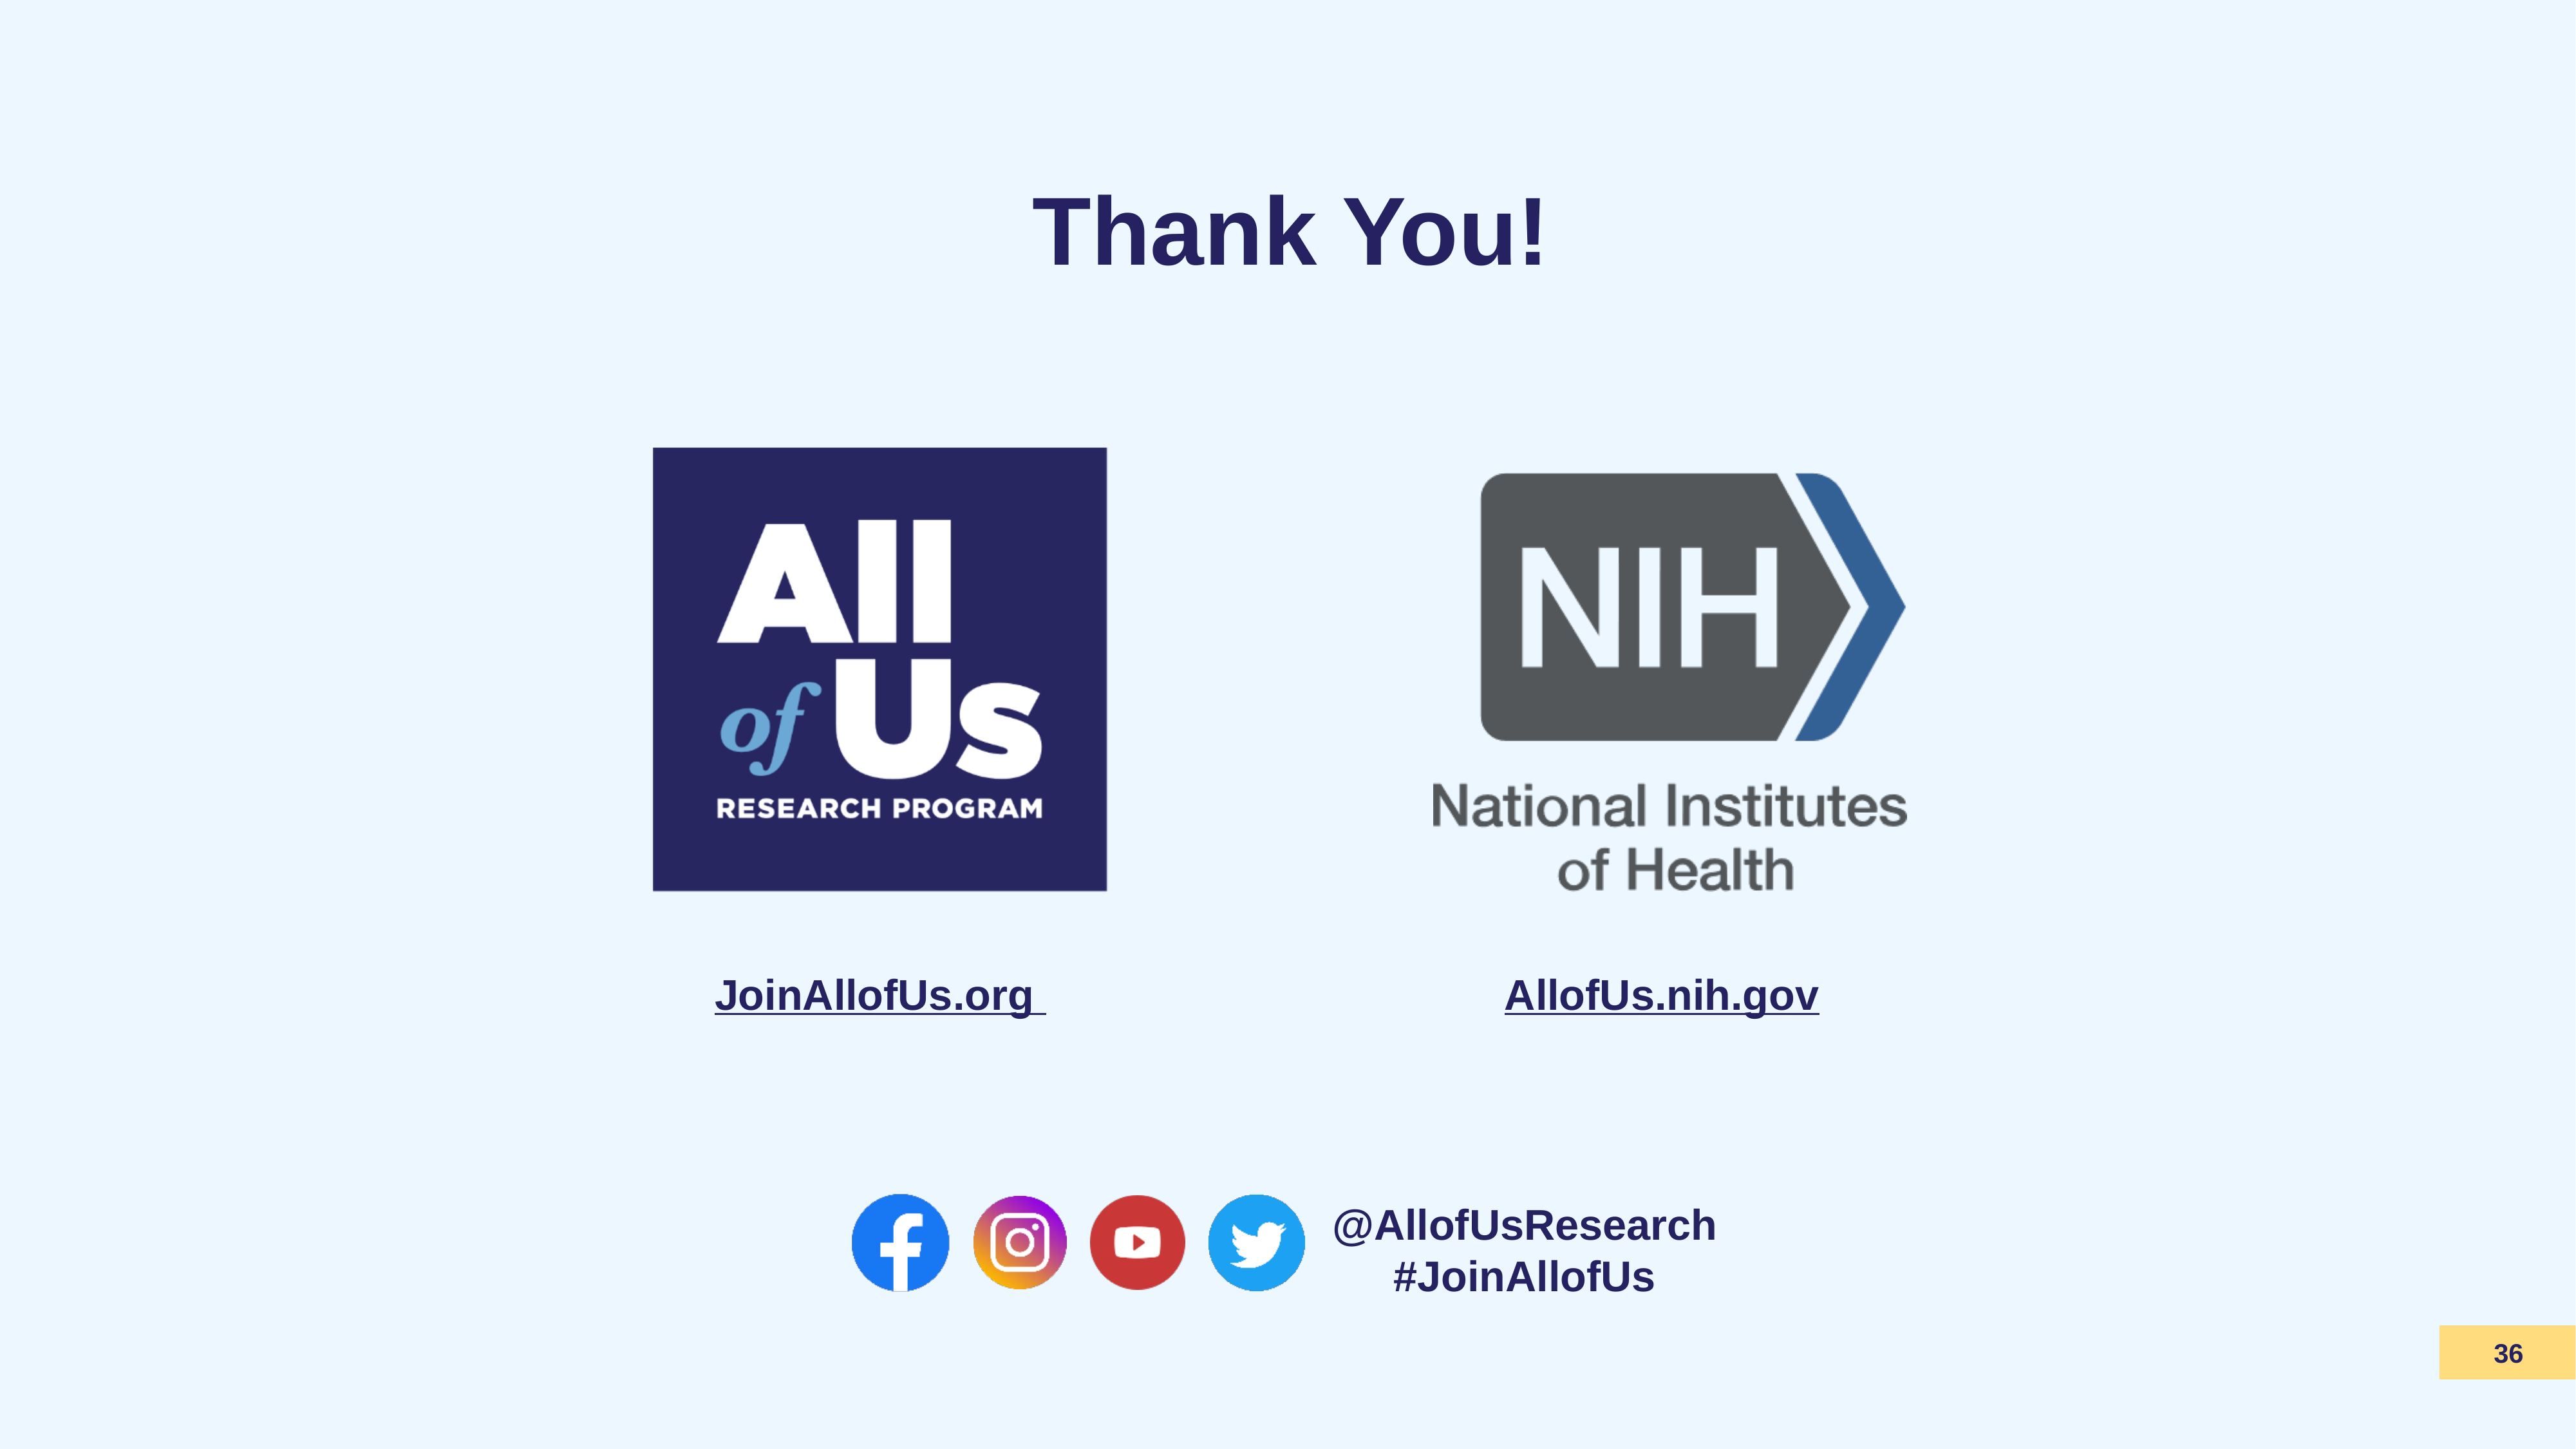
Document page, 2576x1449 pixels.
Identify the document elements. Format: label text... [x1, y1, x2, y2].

title Thank You! [0, 120, 2576, 316]
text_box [1337, 472, 1975, 1030]
text_box 36 [2439, 1325, 2576, 1379]
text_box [851, 1187, 1764, 1312]
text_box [528, 448, 1233, 1030]
